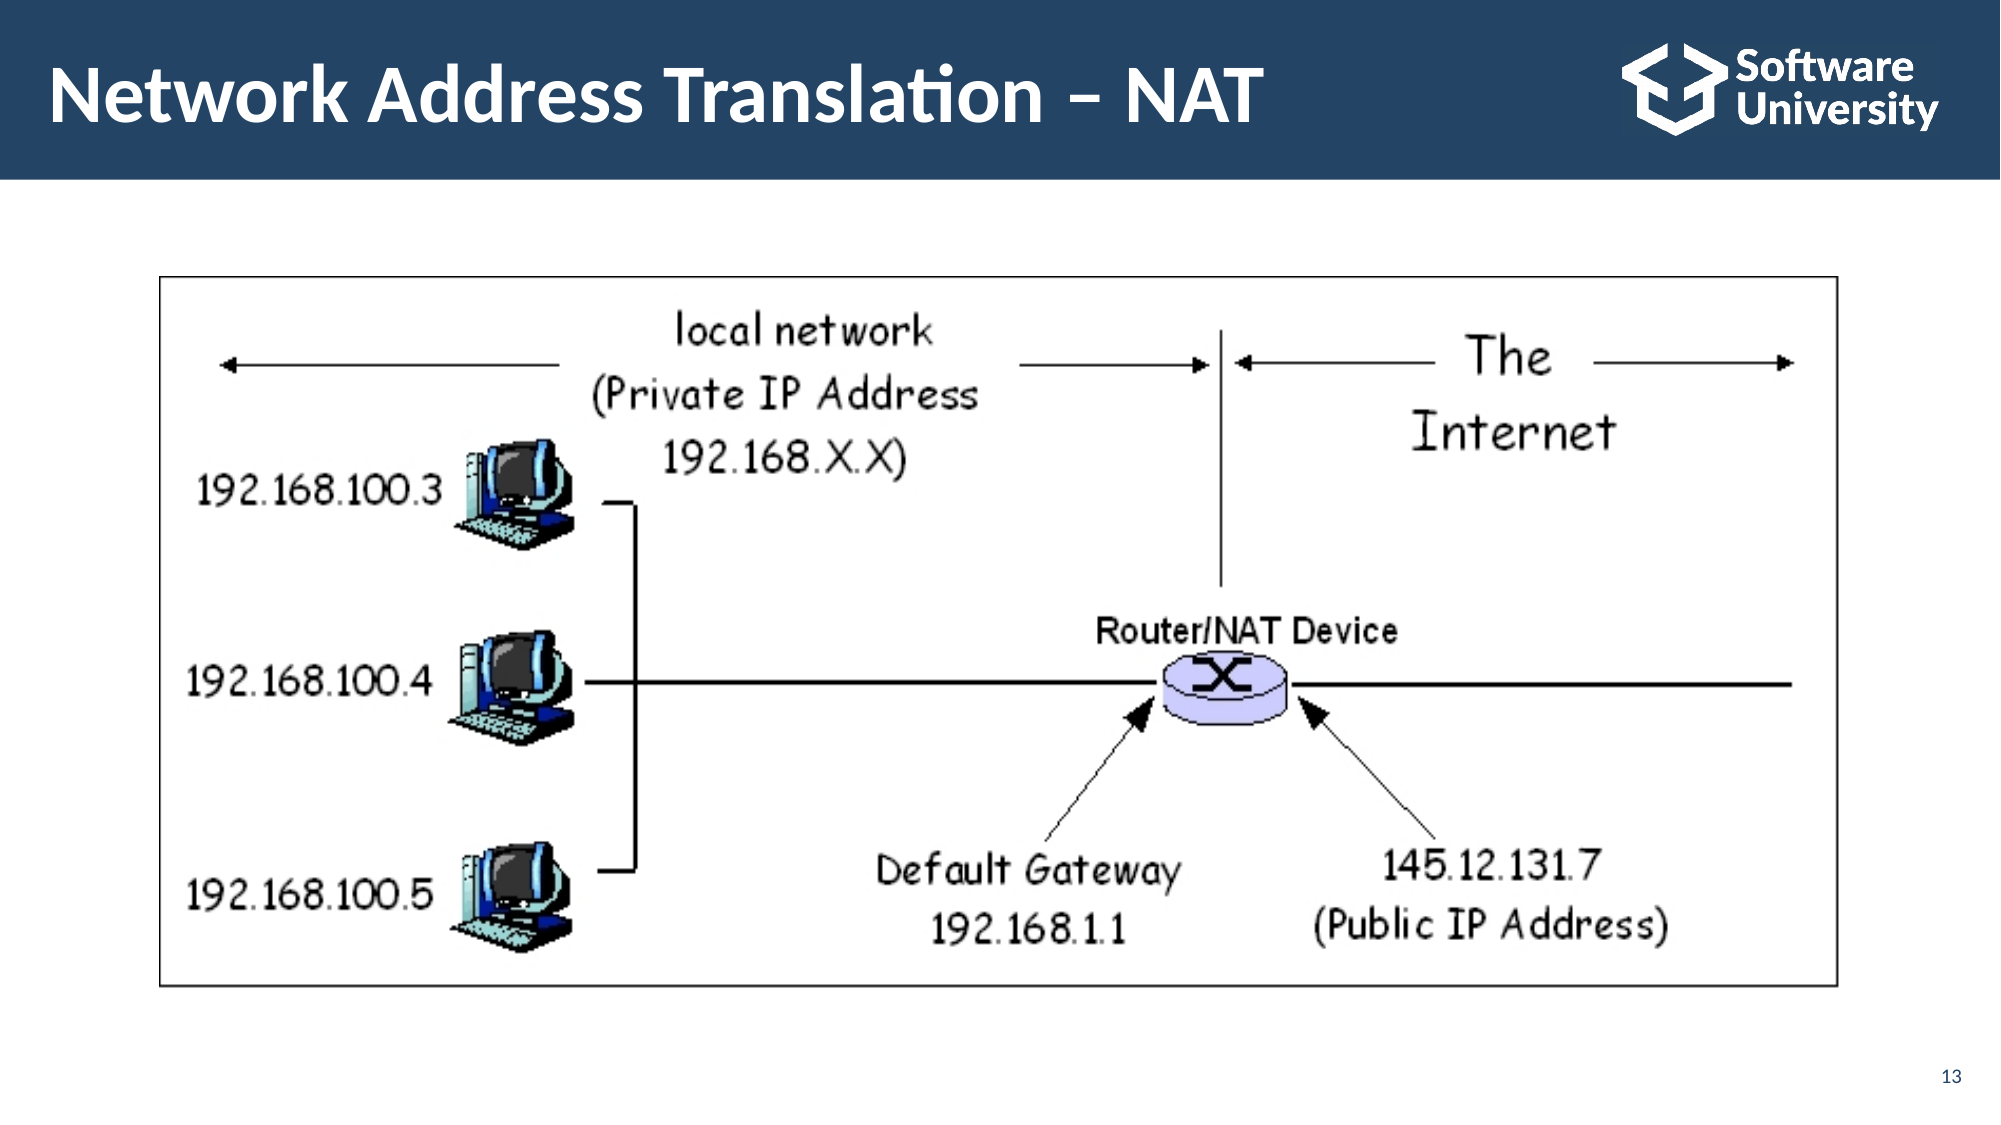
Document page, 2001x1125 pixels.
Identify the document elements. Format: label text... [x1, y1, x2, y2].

picture [1622, 43, 1939, 136]
title Network Address Translation – NAT [31, 16, 1591, 162]
slide_number 13 [1897, 1049, 1968, 1101]
picture [158, 276, 1842, 990]
